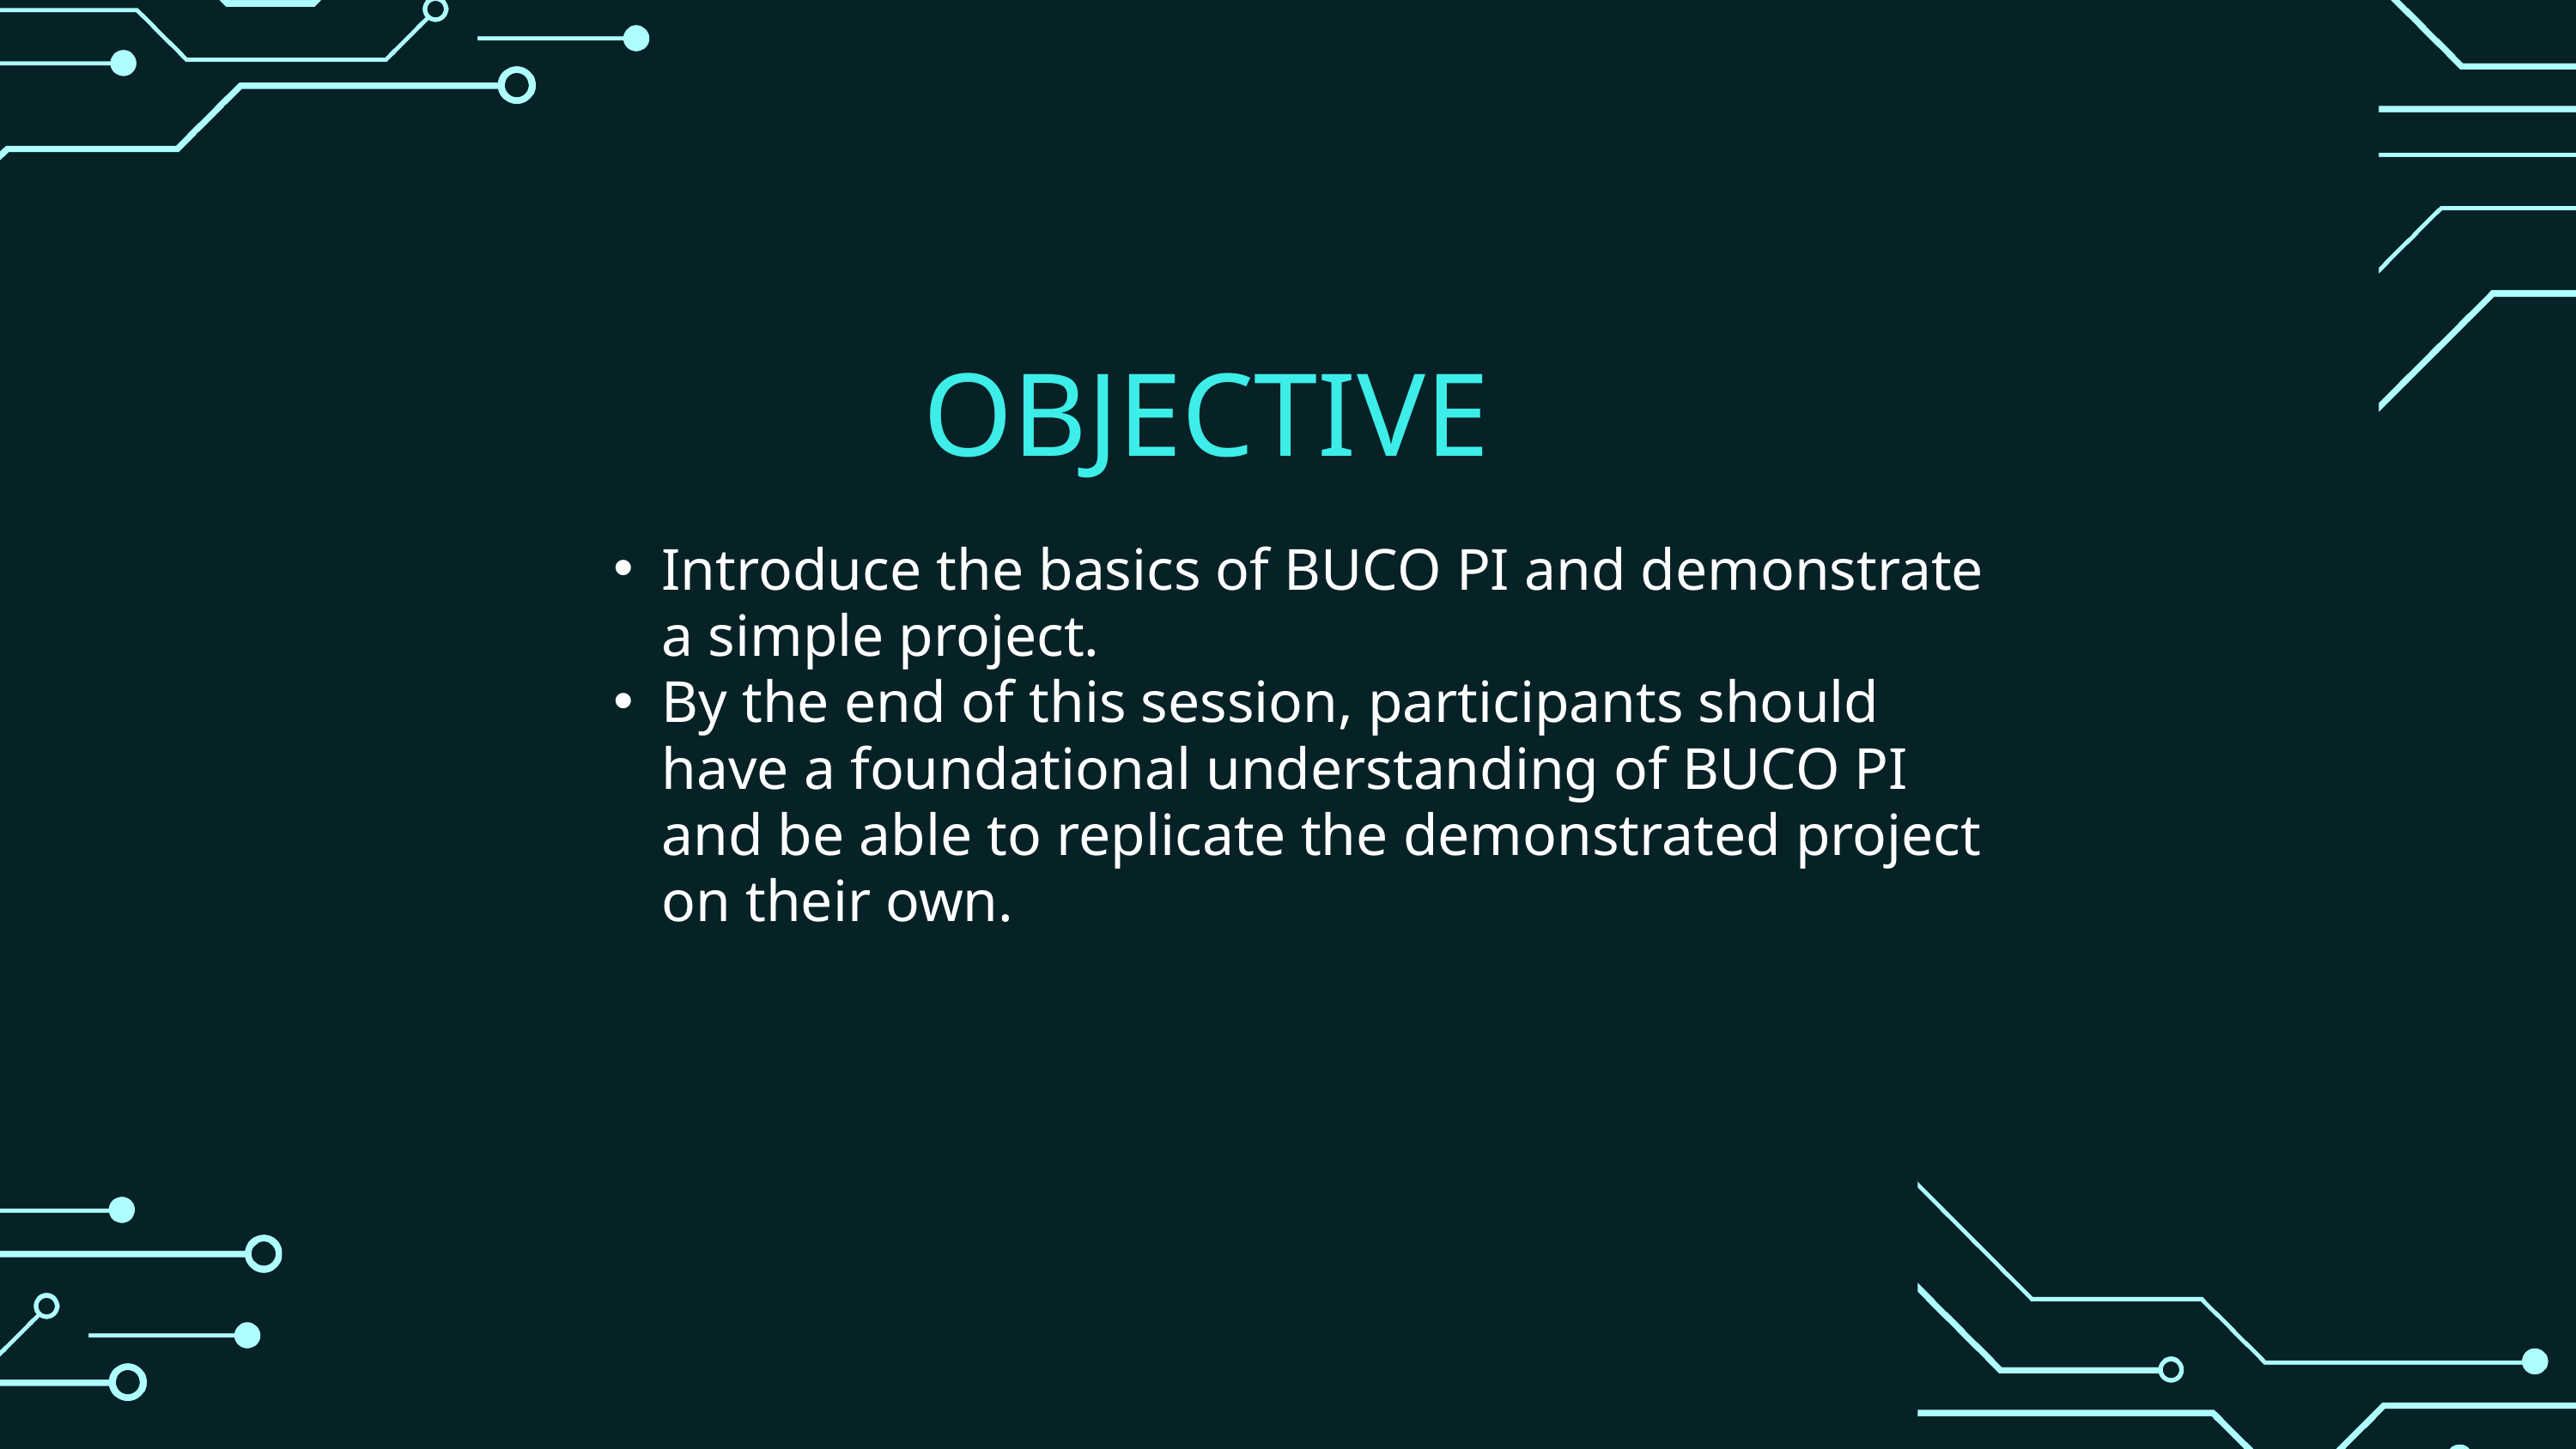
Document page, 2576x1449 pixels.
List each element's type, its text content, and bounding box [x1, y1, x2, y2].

text_box [1917, 1181, 2576, 1449]
text_box Introduce the basics of BUCO PI and demonstrate a simple project. By the end of this session, participants should have a foundational understanding of BUCO PI and be able to replicate the demonstrated project on their own. [565, 535, 2011, 933]
text_box [0, 0, 671, 268]
text_box OBJECTIVE [923, 345, 1918, 480]
text_box [2379, 0, 2576, 413]
text_box [0, 1029, 283, 1449]
